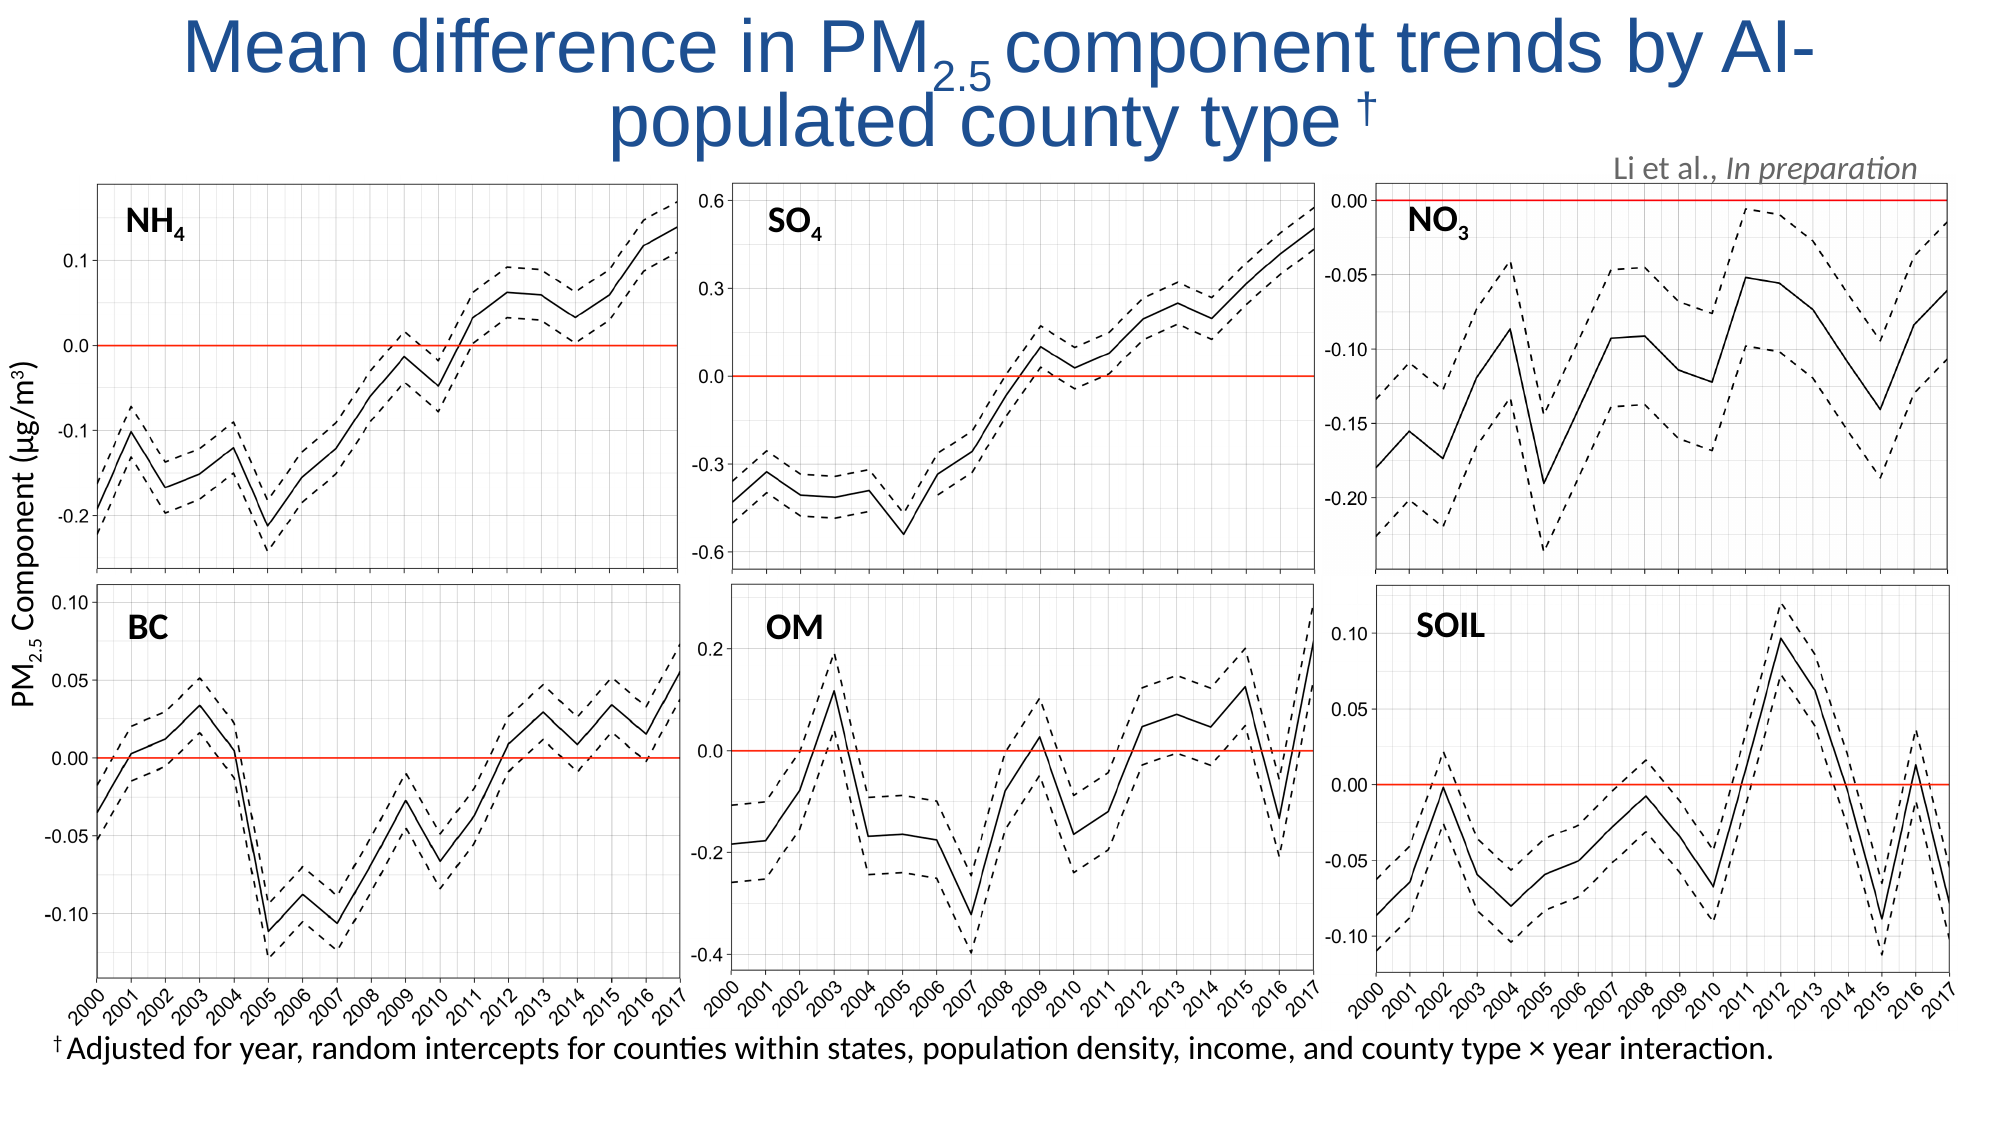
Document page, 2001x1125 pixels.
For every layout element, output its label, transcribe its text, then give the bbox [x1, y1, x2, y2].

text_box † Adjusted for year, random intercepts for counties within states, population density, income, and county type × year interaction. [38, 1018, 2000, 1114]
text_box Li et al., In preparation [1556, 138, 1933, 174]
picture [44, 174, 1958, 1038]
title Mean difference in PM2.5 component trends by AI-populated county type † [137, 50, 1863, 169]
text_box PM2.5 Component (μg/m3) [0, 309, 58, 760]
